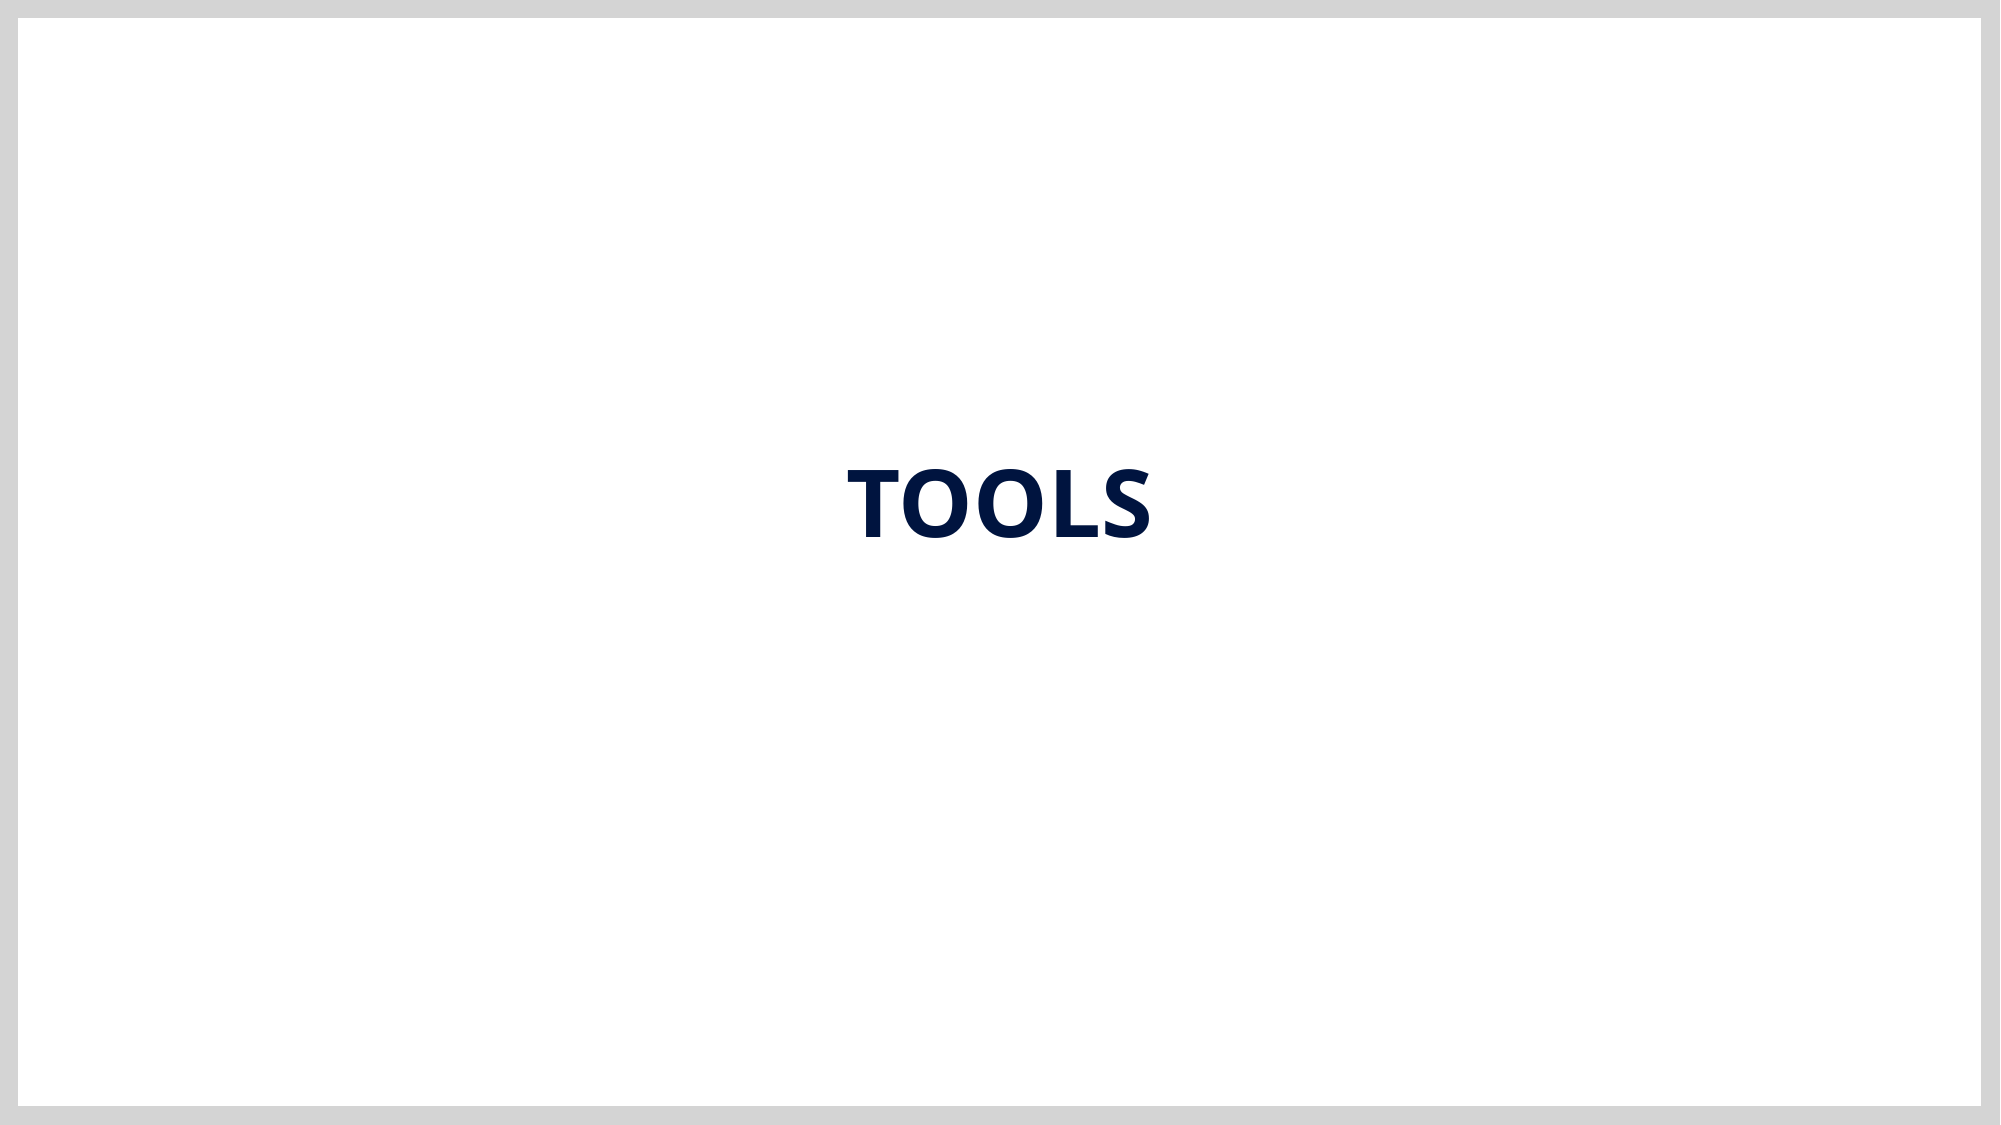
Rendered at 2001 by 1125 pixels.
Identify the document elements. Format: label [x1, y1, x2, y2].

text_box [7, 7, 1992, 1117]
